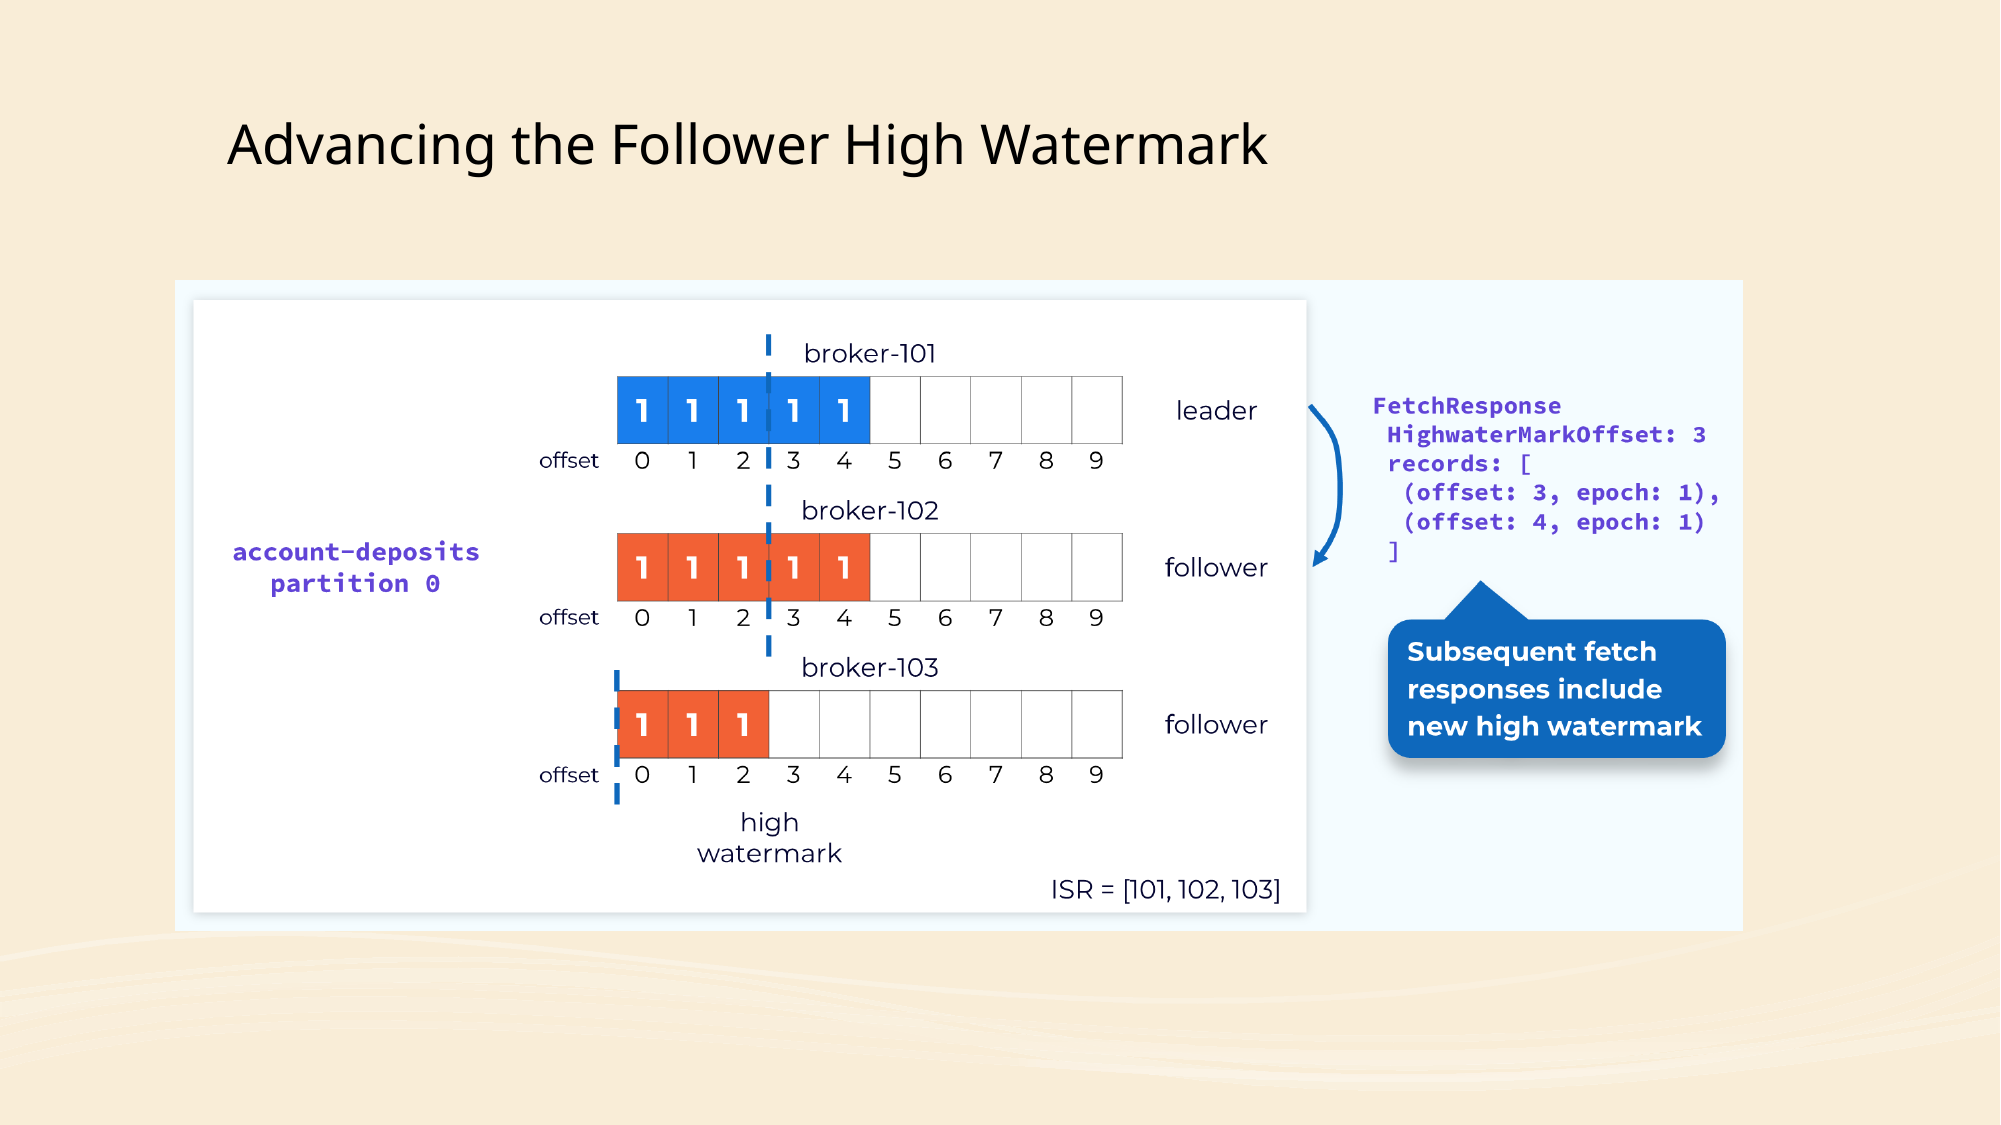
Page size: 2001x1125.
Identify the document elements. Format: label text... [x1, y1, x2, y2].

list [175, 281, 1743, 932]
title Advancing the Follower High Watermark [212, 50, 1788, 250]
